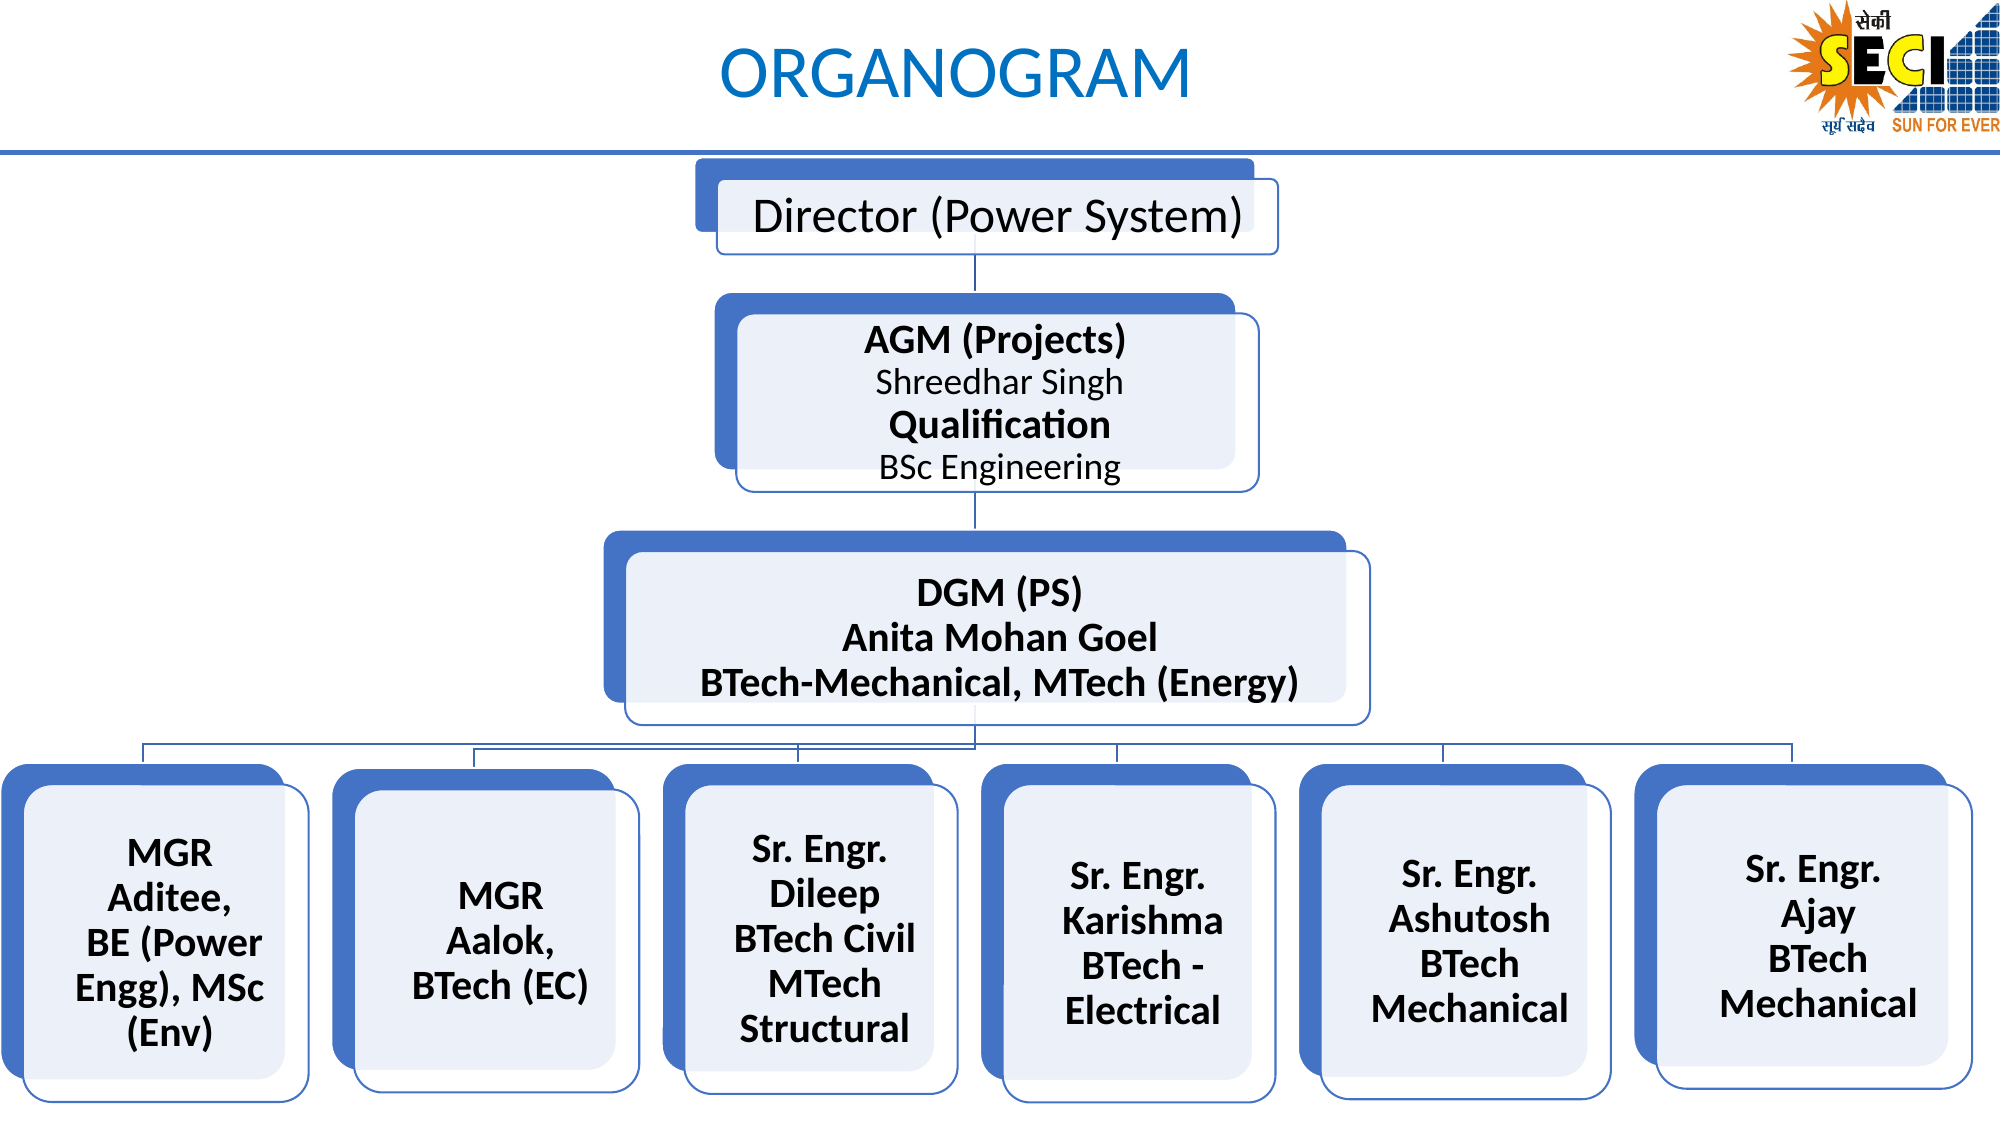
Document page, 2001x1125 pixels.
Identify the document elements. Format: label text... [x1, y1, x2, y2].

text_box ORGANOGRAM [43, 11, 1870, 135]
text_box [0, 146, 1973, 1114]
picture [1787, 0, 2000, 135]
